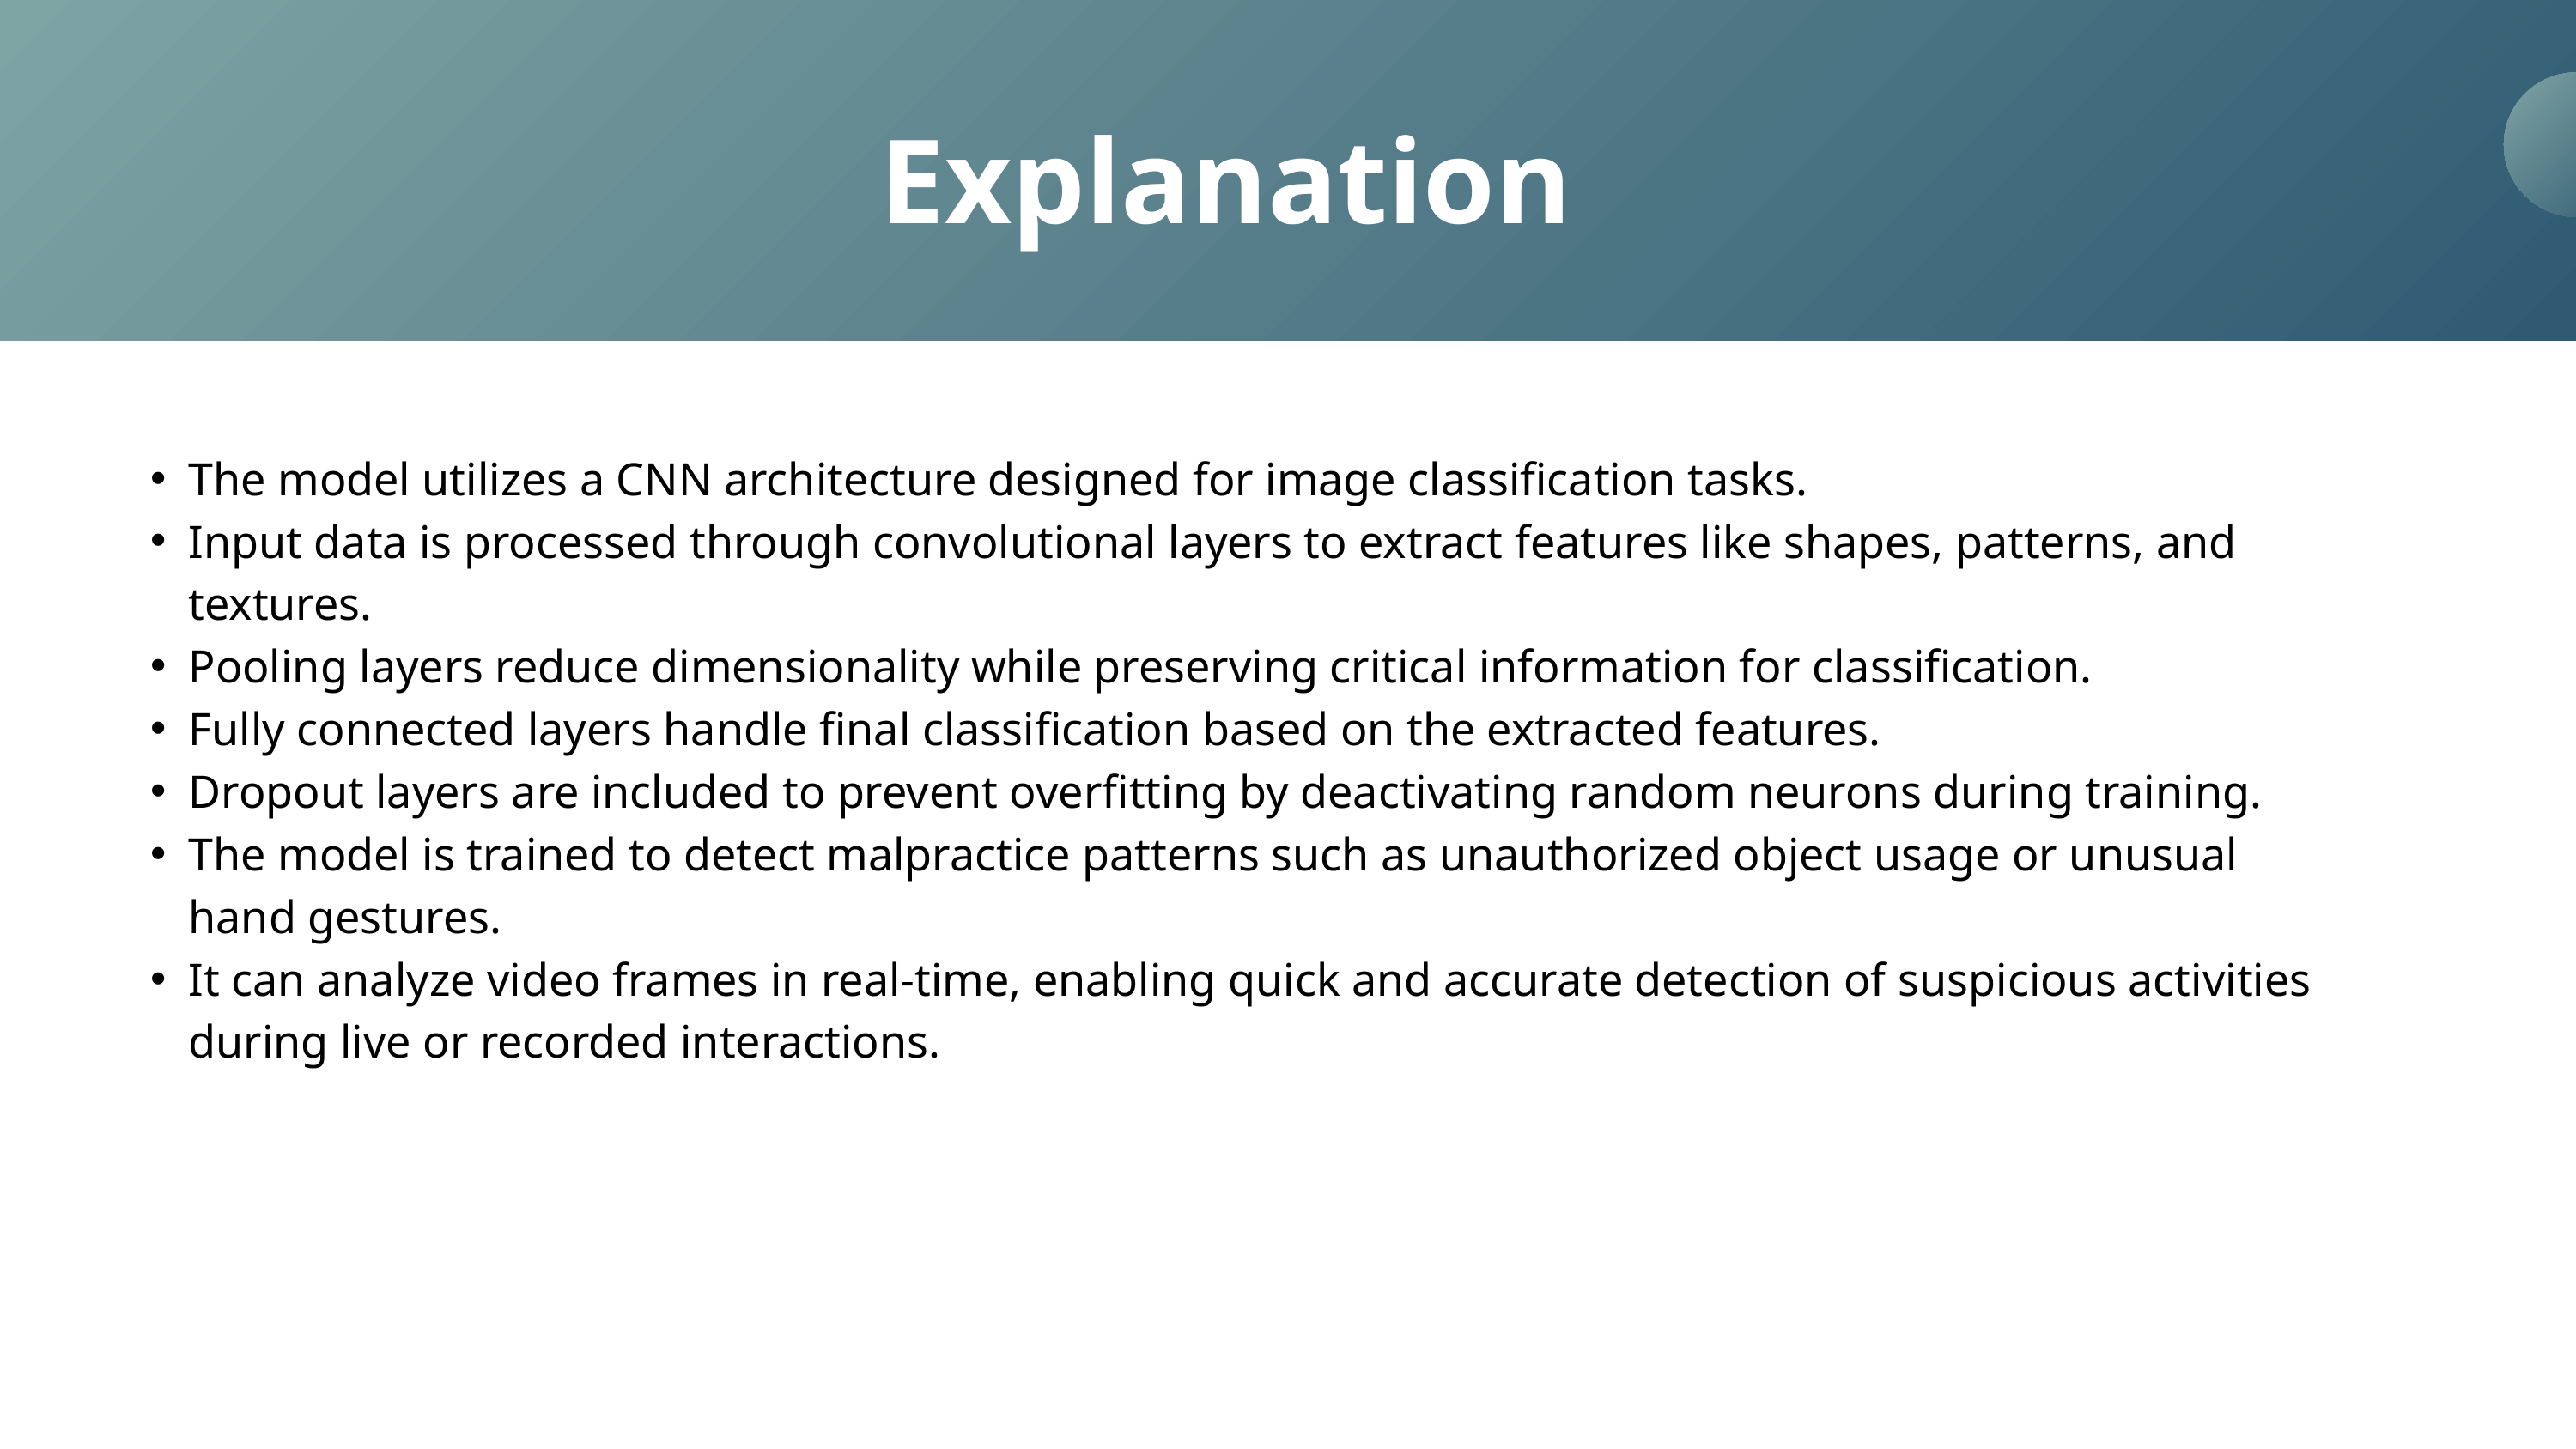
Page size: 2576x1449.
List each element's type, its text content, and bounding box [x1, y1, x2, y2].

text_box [0, 0, 2576, 342]
text_box The model utilizes a CNN architecture designed for image classification tasks. Input data is processed through convolutional layers to extract features like shapes, patterns, and textures. Pooling layers reduce dimensionality while preserving critical information for classification. Fully connected layers handle final classification based on the extracted features. Dropout layers are included to prevent overfitting by deactivating random neurons during training. The model is trained to detect malpractice patterns such as unauthorized object usage or unusual hand gestures. It can analyze video frames in real-time, enabling quick and accurate detection of suspicious activities during live or recorded interactions. [112, 441, 2318, 1068]
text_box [2503, 72, 2576, 217]
